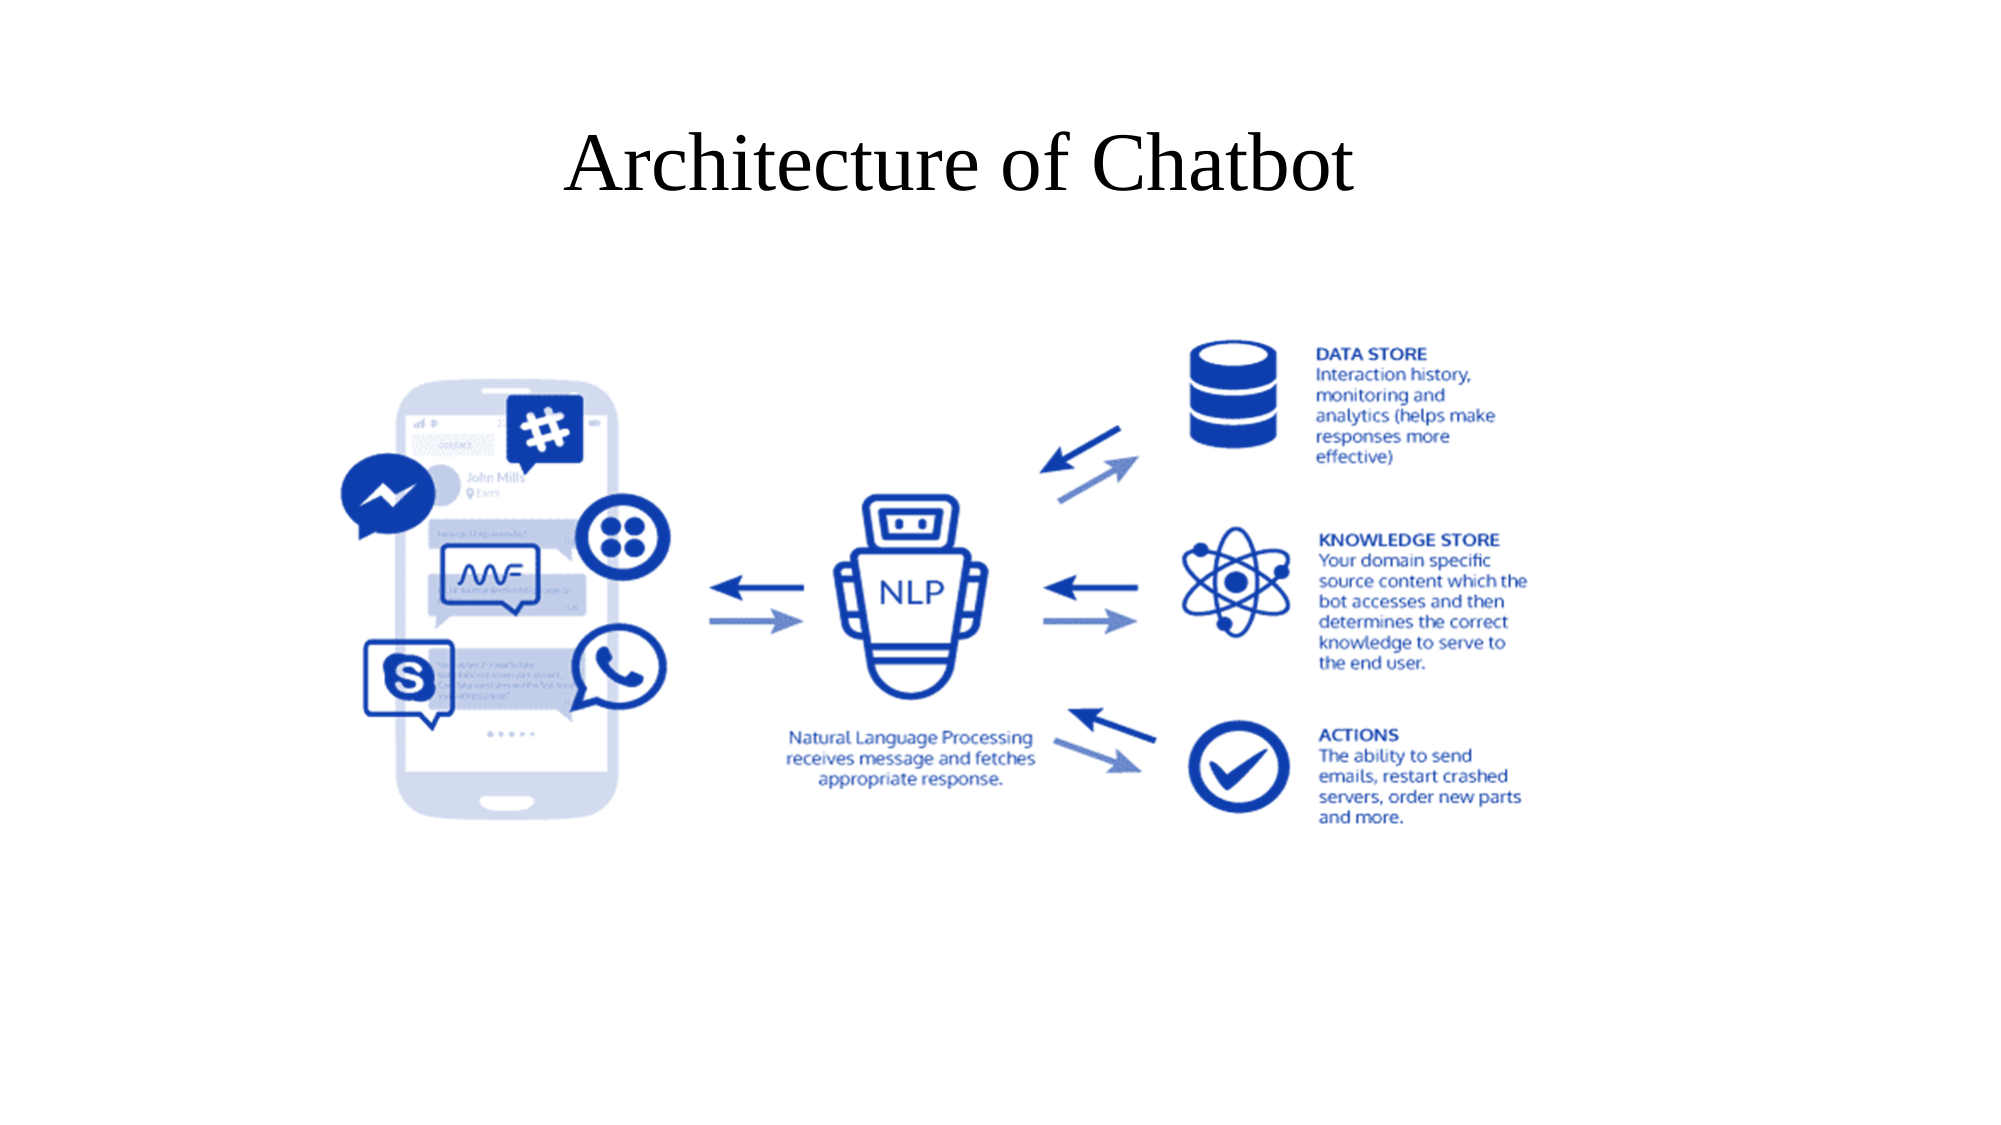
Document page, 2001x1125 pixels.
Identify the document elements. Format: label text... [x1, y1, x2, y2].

picture [289, 305, 1572, 889]
title Architecture of Chatbot [549, 54, 1395, 273]
